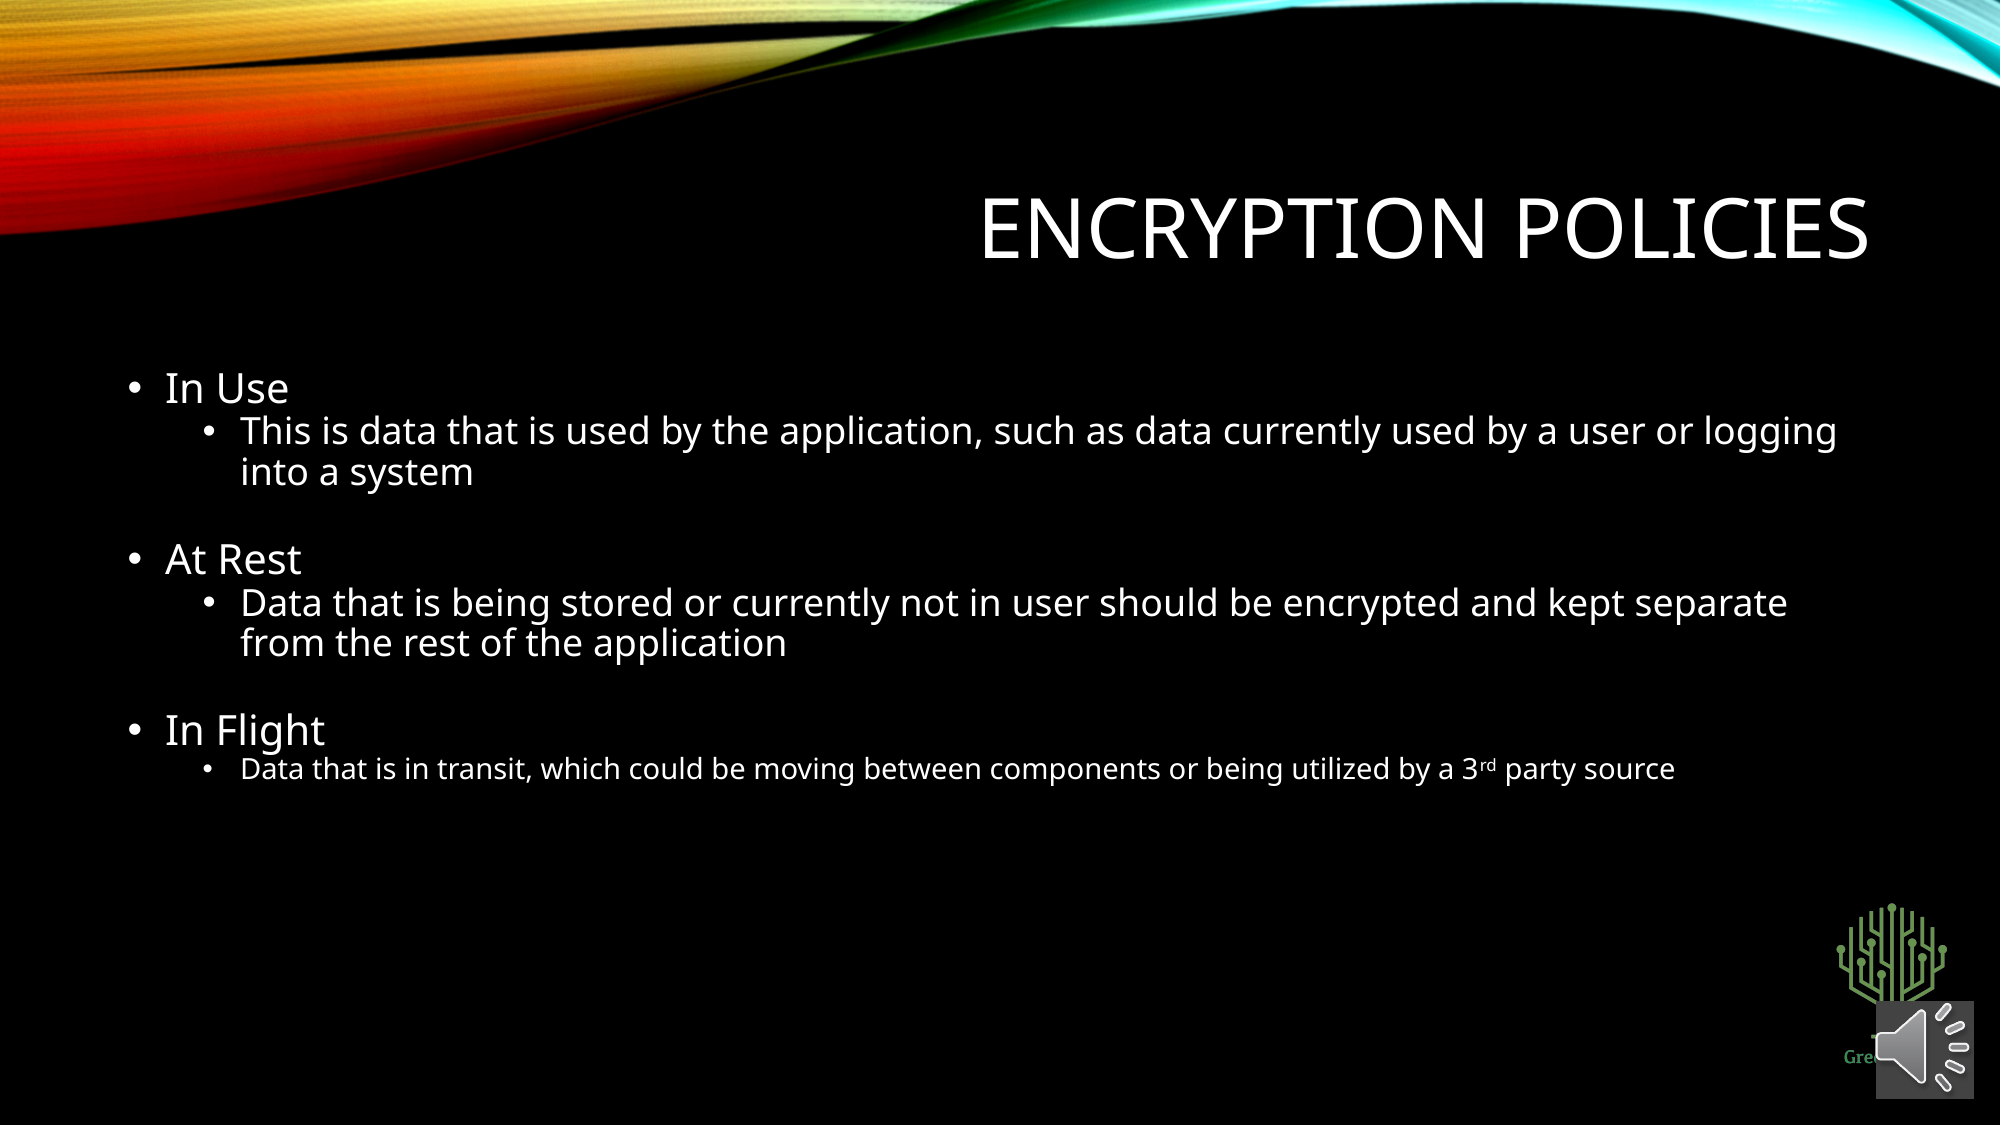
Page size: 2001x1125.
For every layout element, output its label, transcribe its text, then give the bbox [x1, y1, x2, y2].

picture [0, 0, 2000, 237]
picture [1817, 892, 1976, 1101]
list In Use This is data that is used by the application, such as data currently used by a user or logging into a system At Rest Data that is being stored or currently not in user should be encrypted and kept separate from the rest of the application In Flight Data that is in transit, which could be moving between components or being utilized by a 3rd party source [112, 360, 1888, 1021]
title ENCRYPTION POLICIES [474, 125, 1888, 338]
